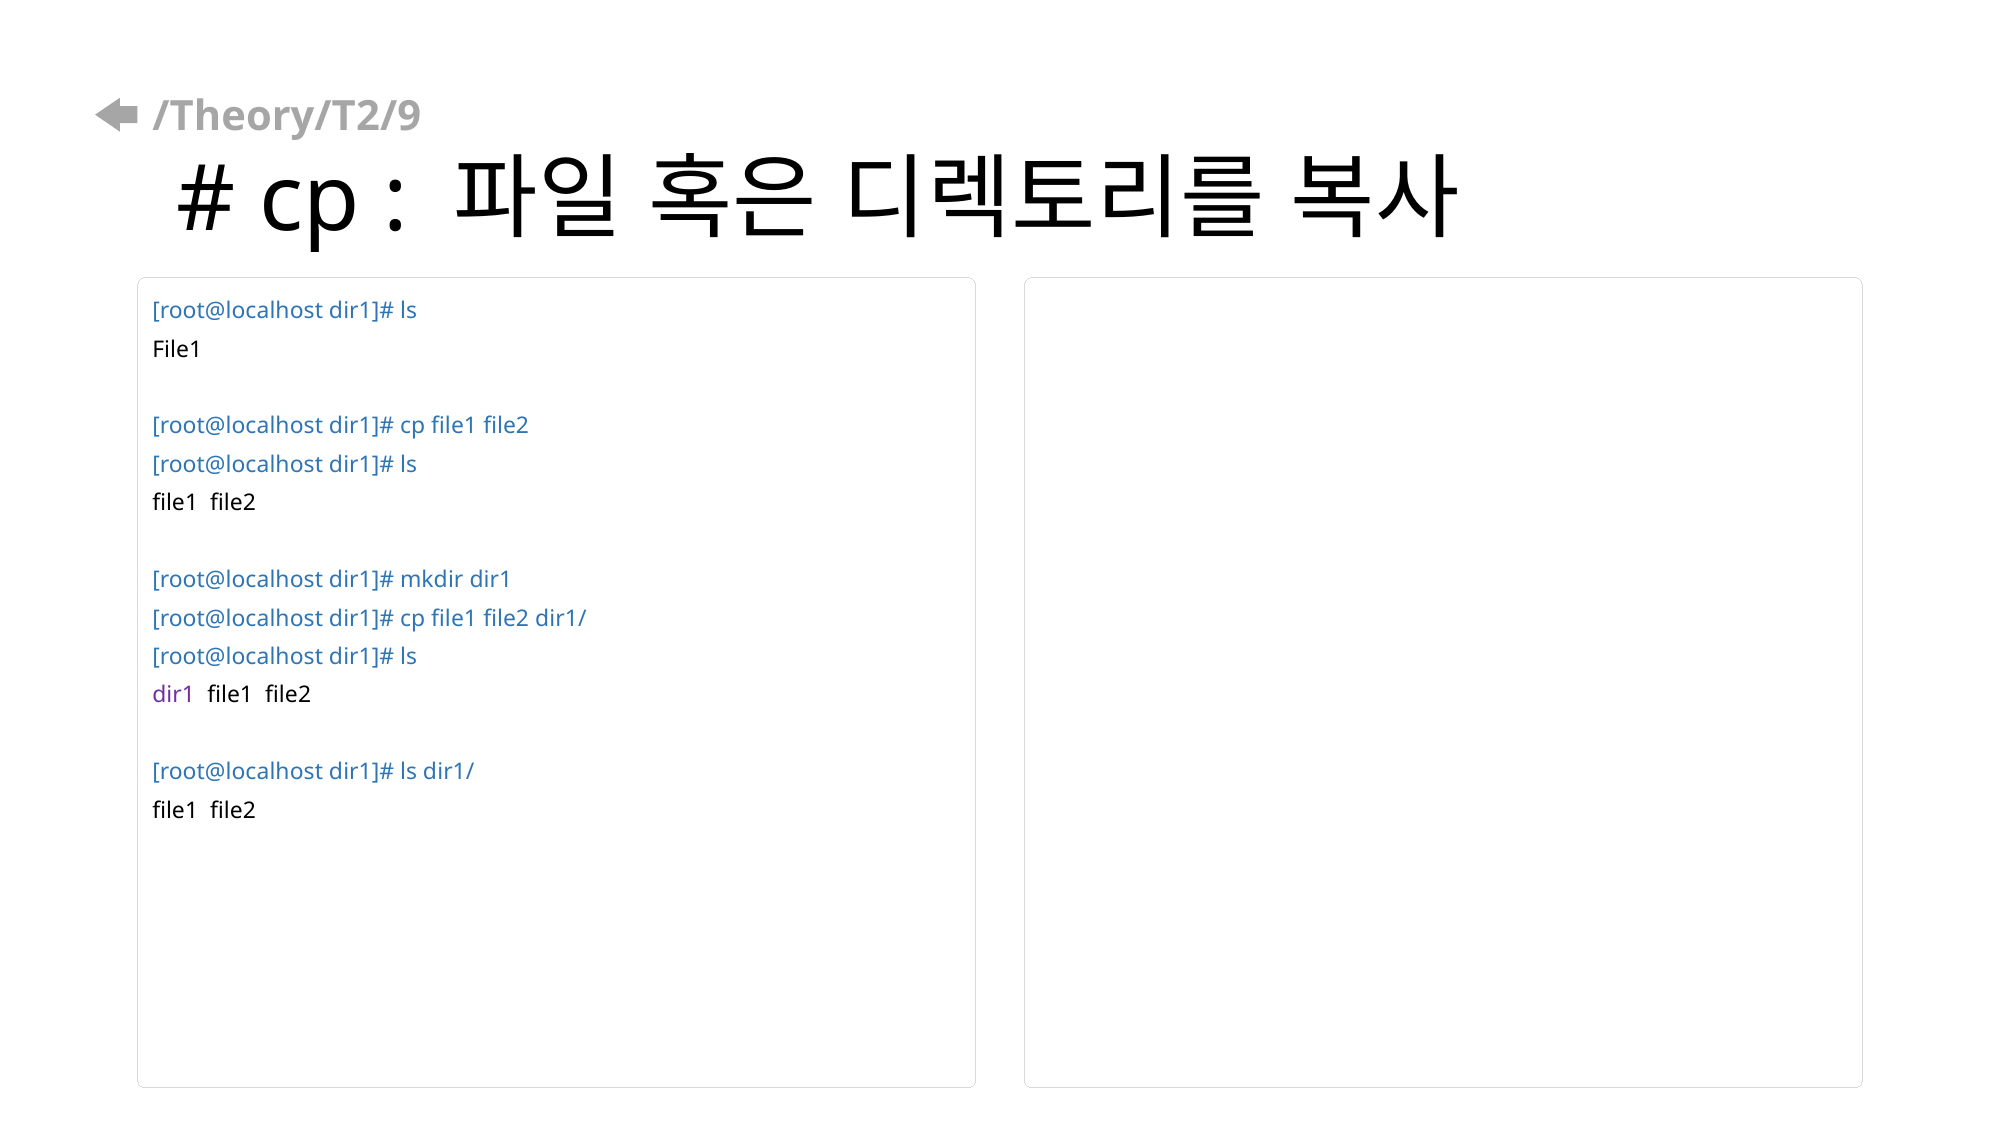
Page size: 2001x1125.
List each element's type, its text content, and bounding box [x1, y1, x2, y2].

text_box [93, 95, 139, 134]
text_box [137, 277, 976, 1088]
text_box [1024, 277, 1863, 1088]
title /Theory/T2/9 # cp : 파일 혹은 디렉토리를 복사 [137, 59, 1863, 278]
